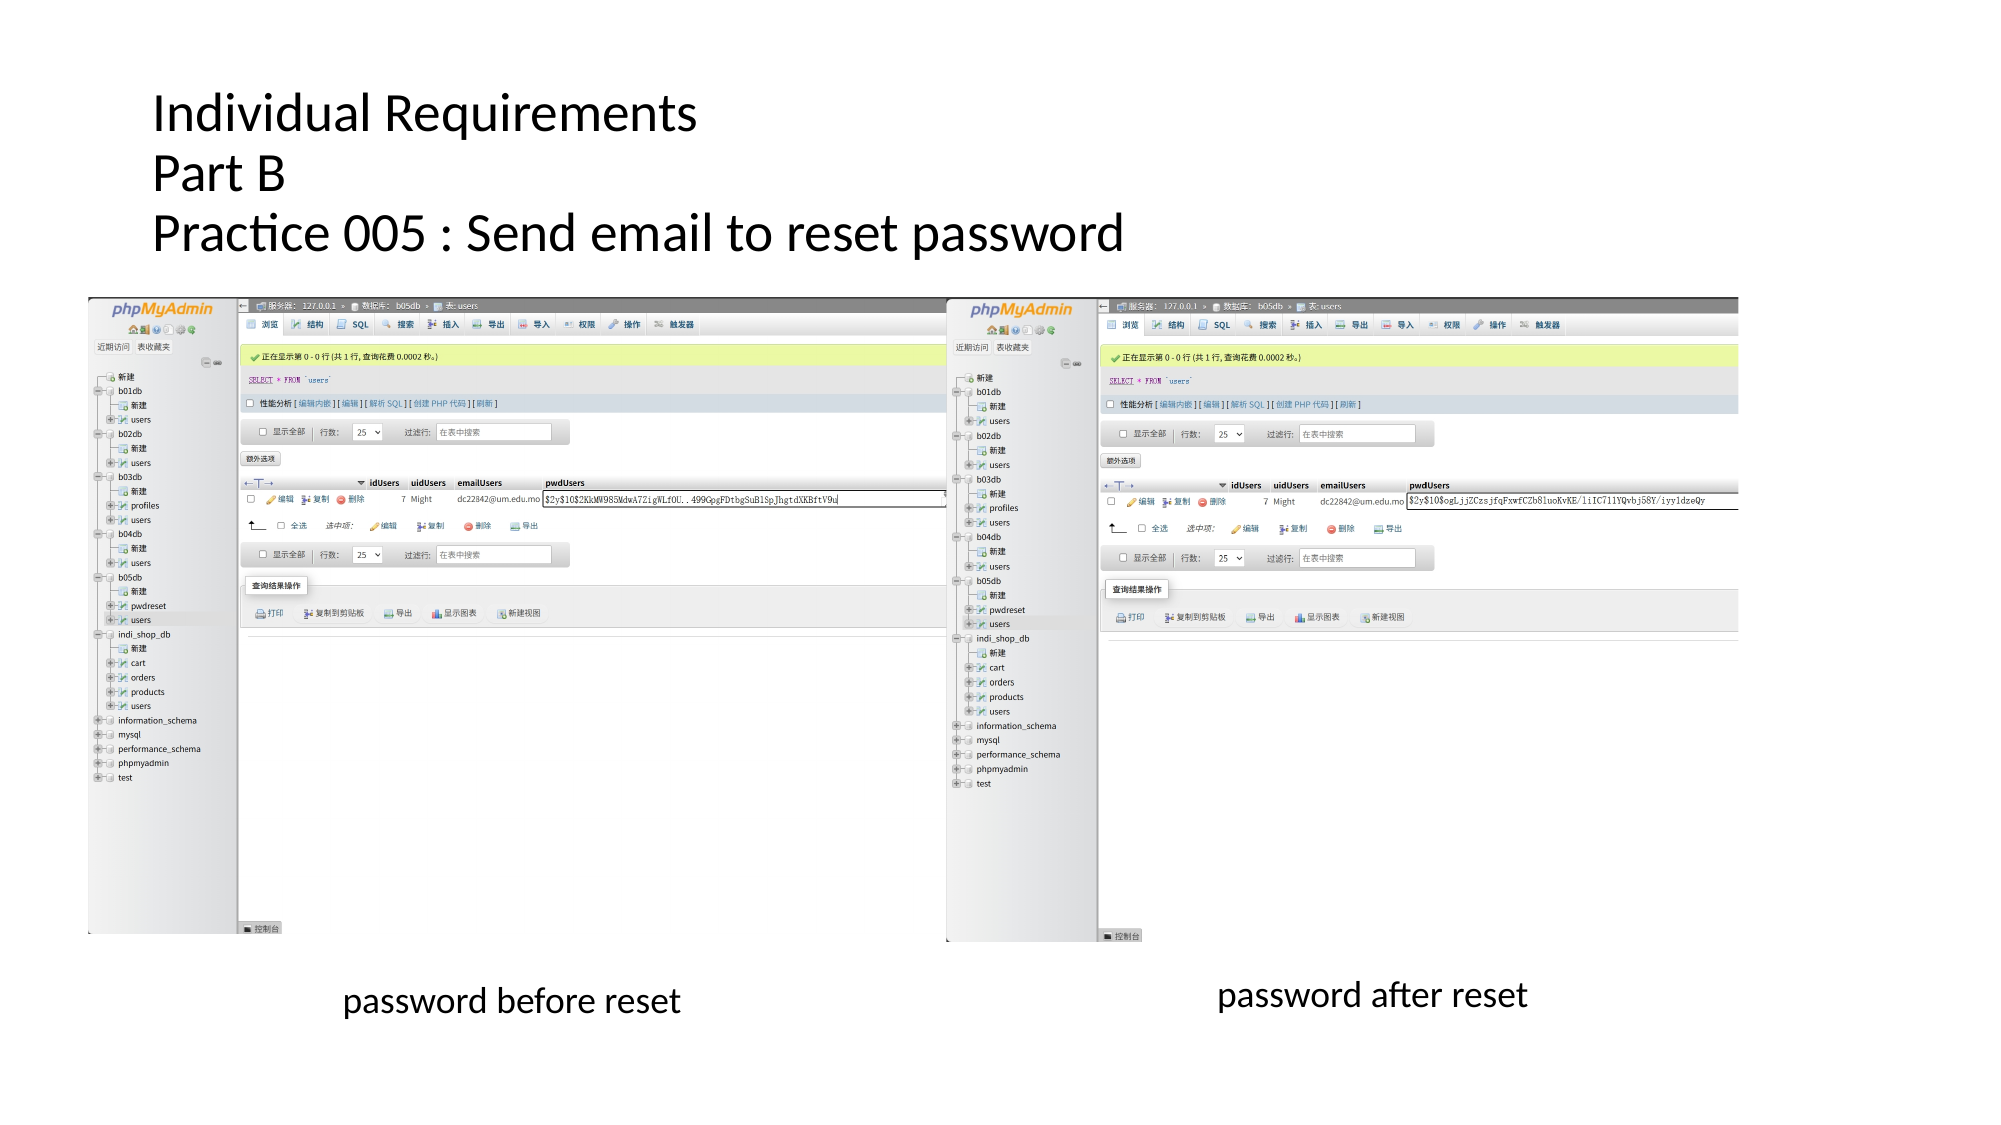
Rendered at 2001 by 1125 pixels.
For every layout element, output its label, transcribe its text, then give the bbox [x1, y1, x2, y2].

picture [87, 297, 1739, 943]
title Individual Requirements Part B Practice 005 : Send email to reset password [137, 75, 1833, 271]
text_box password after reset [1202, 962, 1607, 1023]
text_box password before reset [327, 968, 732, 1029]
